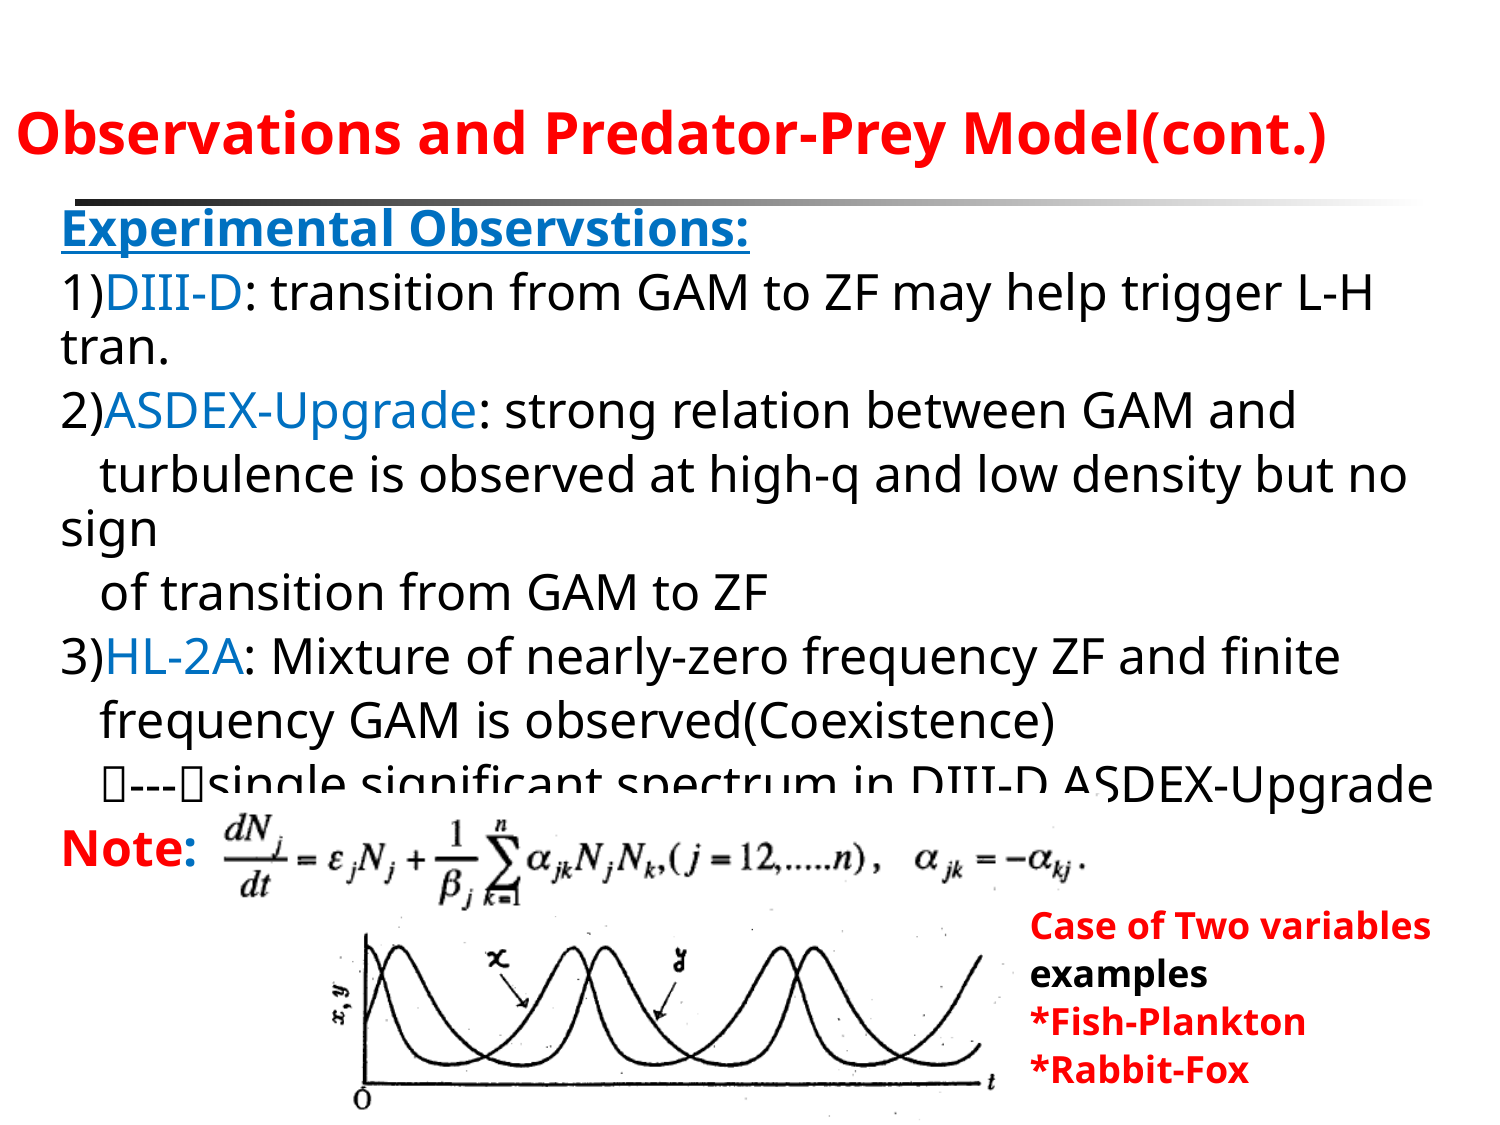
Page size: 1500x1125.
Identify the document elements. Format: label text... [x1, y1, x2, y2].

text_box Case of Two variables examples *Fish-Plankton *Rabbit-Fox [1020, 899, 1448, 1099]
title Observations and Predator-Prey Model(cont.) [0, 62, 1483, 174]
picture [206, 793, 1109, 1125]
text_box Experimental Observstions: 1)DIII-D: transition from GAM to ZF may help trigger L-H tran. 2)ASDEX-Upgrade: strong relation between GAM and turbulence is observed at high-q and low density but no sign of transition from GAM to ZF 3)HL-2A: Mixture of nearly-zero frequency ZF and finite frequency GAM is observed(Coexistence) ---single significant spectrum in DIII-D,ASDEX-Upgrade Note: Gneralized Lotka-Voltrra equation [46, 196, 1488, 1077]
